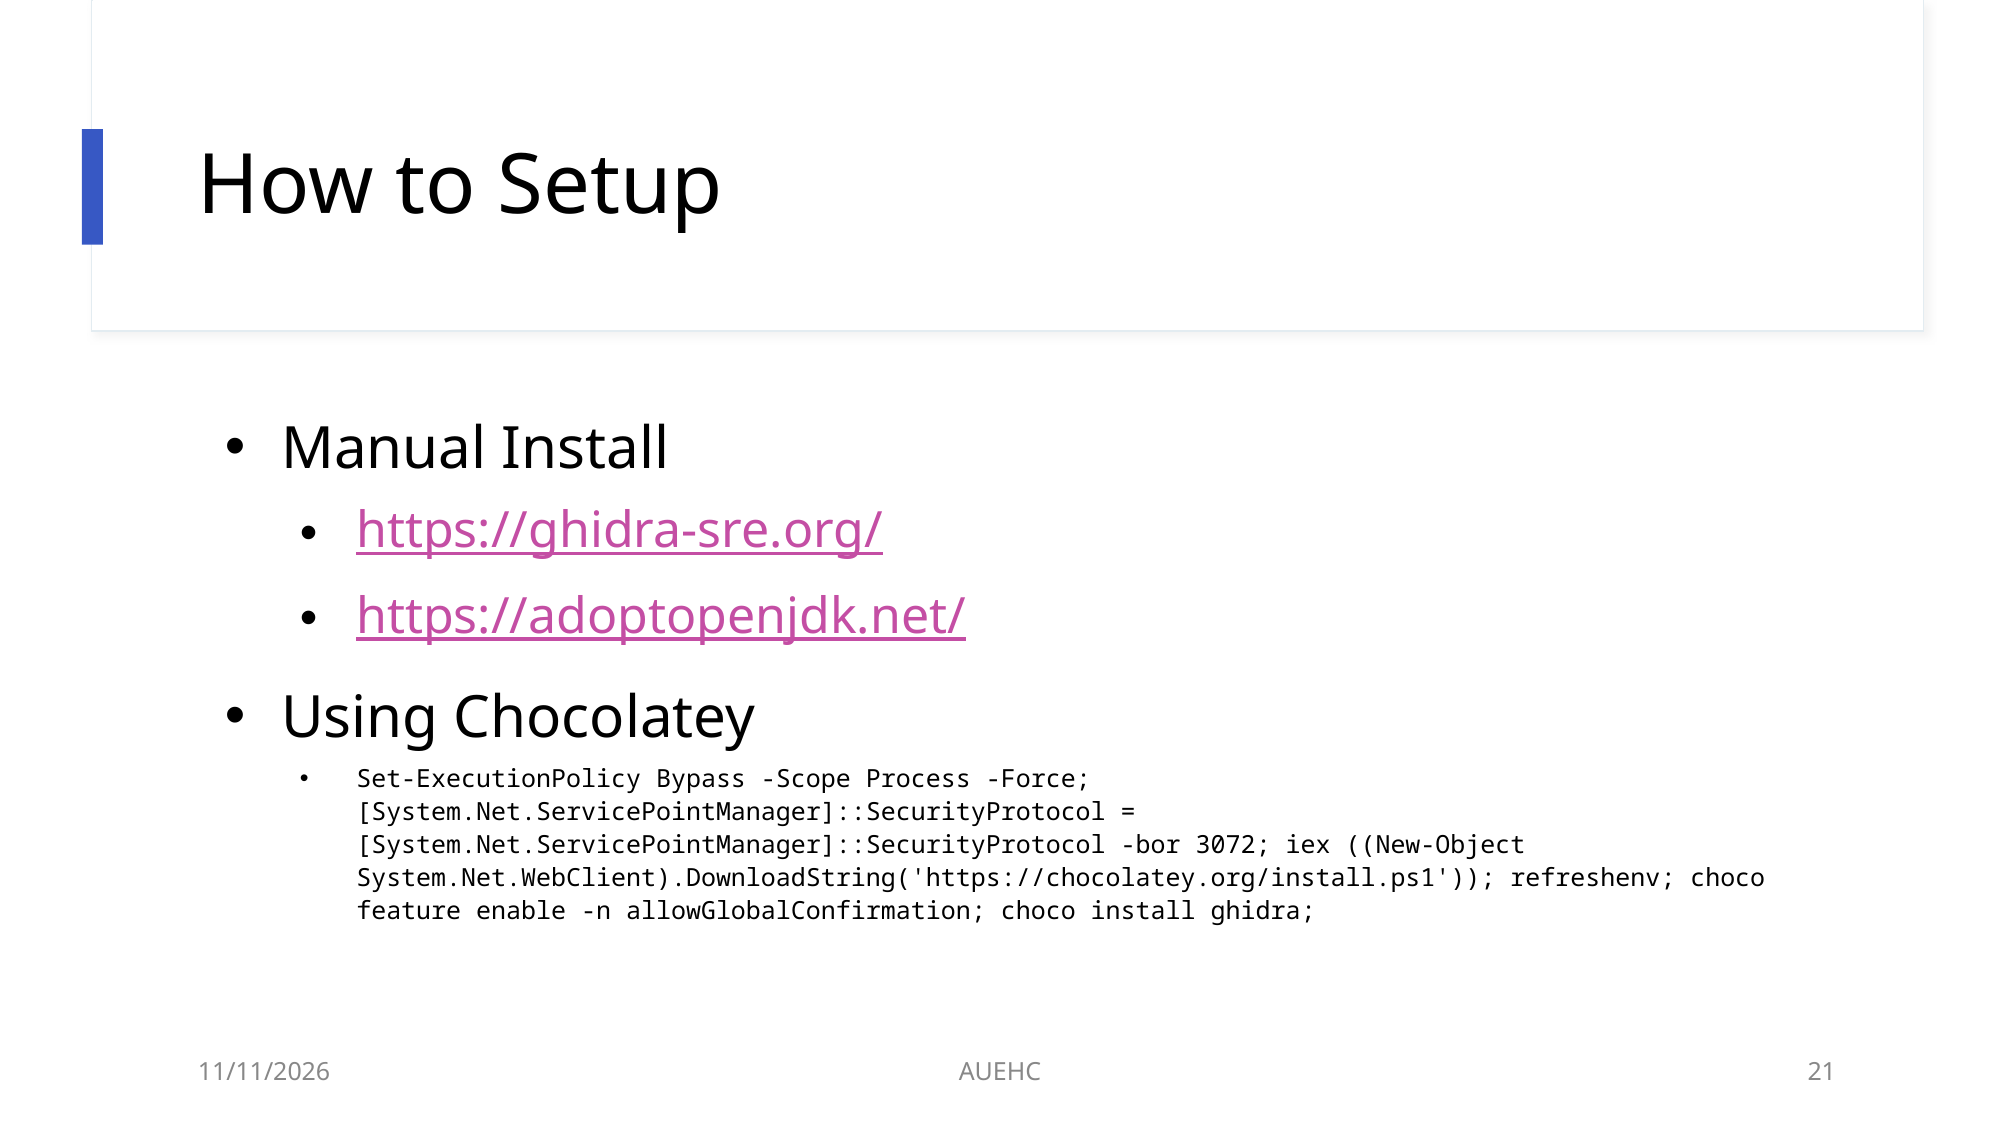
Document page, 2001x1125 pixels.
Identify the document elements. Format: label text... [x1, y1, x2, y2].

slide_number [183, 1042, 633, 1103]
slide_number 21 [1401, 1042, 1851, 1103]
footer AUEHC [662, 1042, 1338, 1103]
title How to Setup [183, 90, 1851, 284]
list Manual Install https://ghidra-sre.org/ https://adoptopenjdk.net/ Using Chocolatey Set-ExecutionPolicy Bypass -Scope Process -Force; [System.Net.ServicePointManager]::SecurityProtocol = [System.Net.ServicePointManager]::SecurityProtocol -bor 3072; iex ((New-Object System.Net.WebClient).DownloadString('https://chocolatey.org/install.ps1')); refreshenv; choco feature enable -n allowGlobalConfirmation; choco install ghidra; [191, 396, 1860, 1003]
